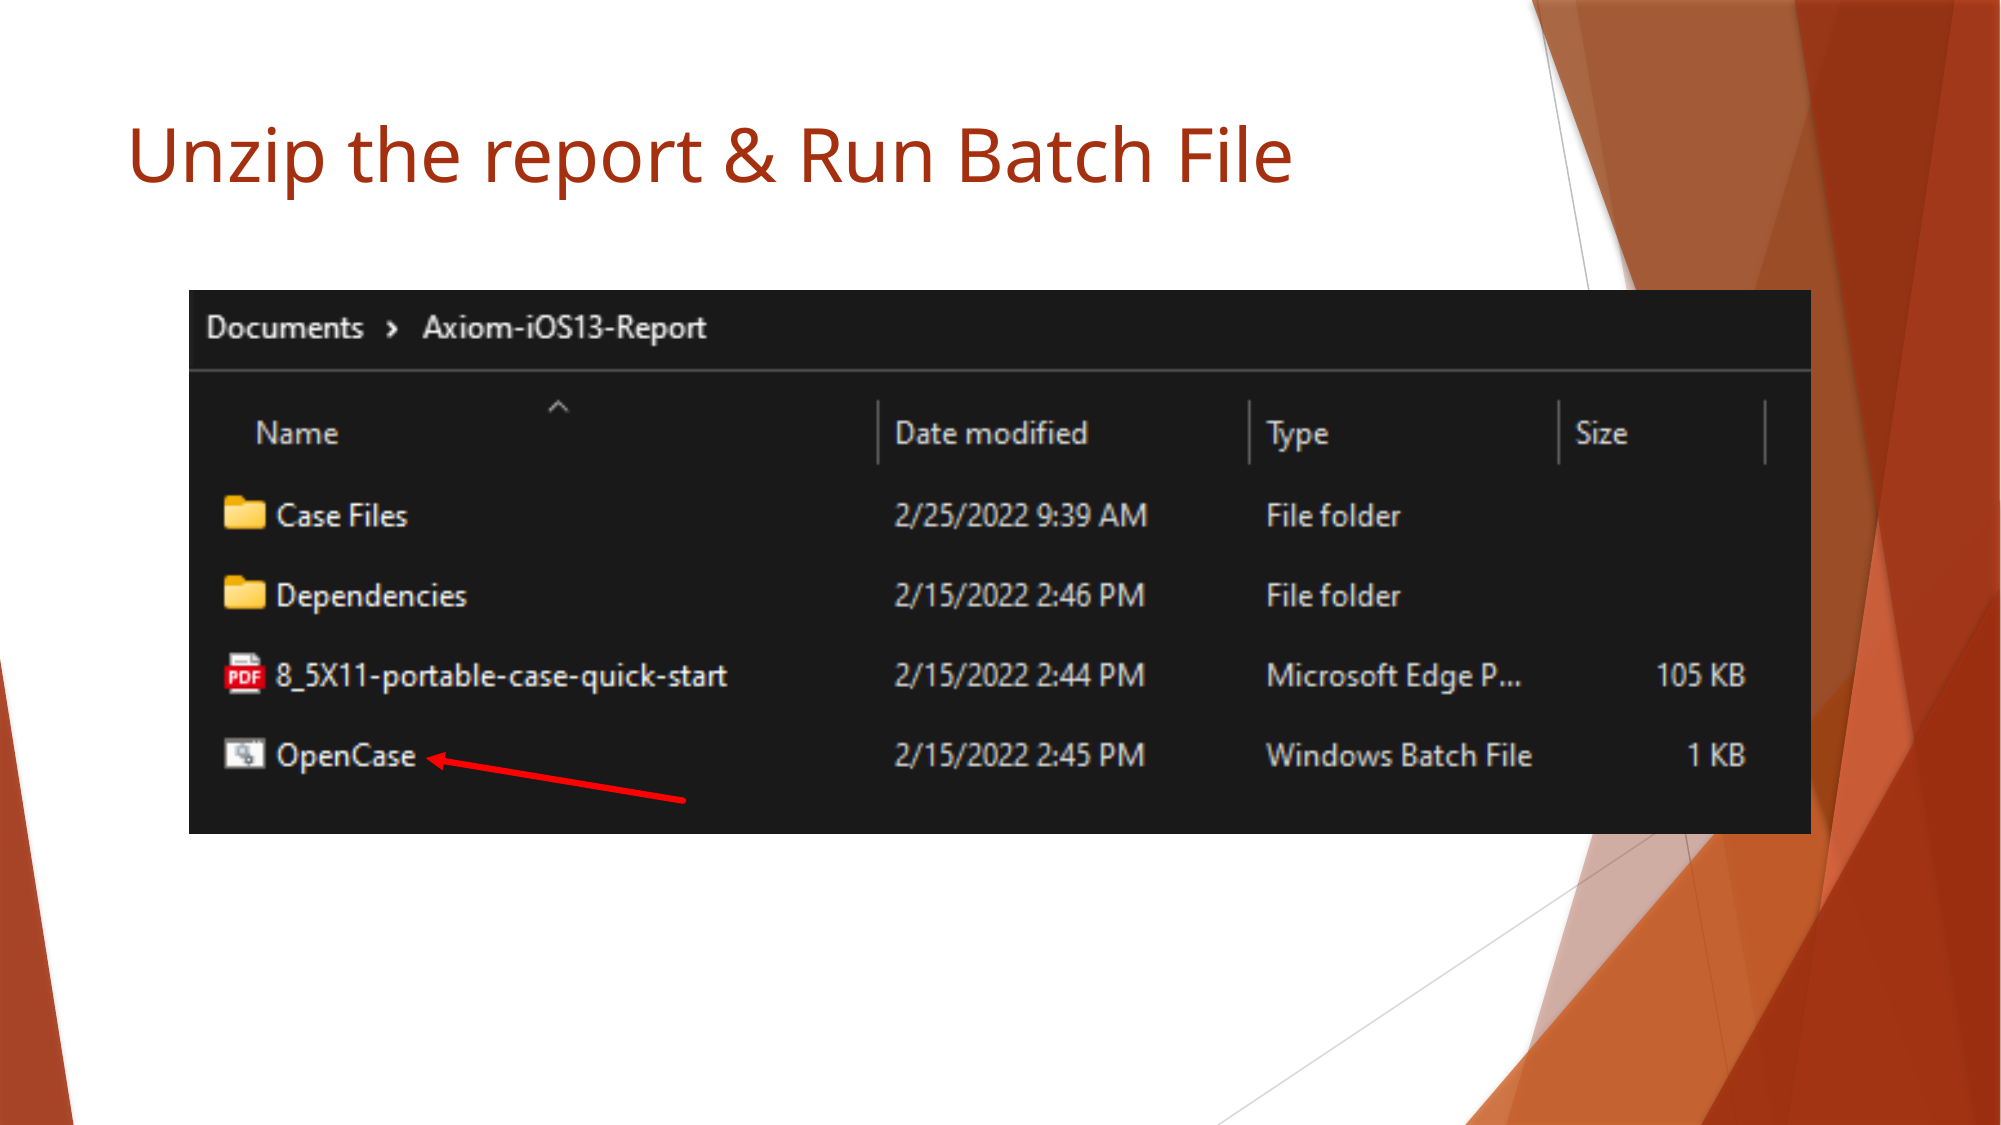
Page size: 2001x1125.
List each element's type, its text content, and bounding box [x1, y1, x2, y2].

picture [188, 290, 1812, 835]
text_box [425, 757, 684, 802]
title Unzip the report & Run Batch File [111, 99, 1522, 317]
